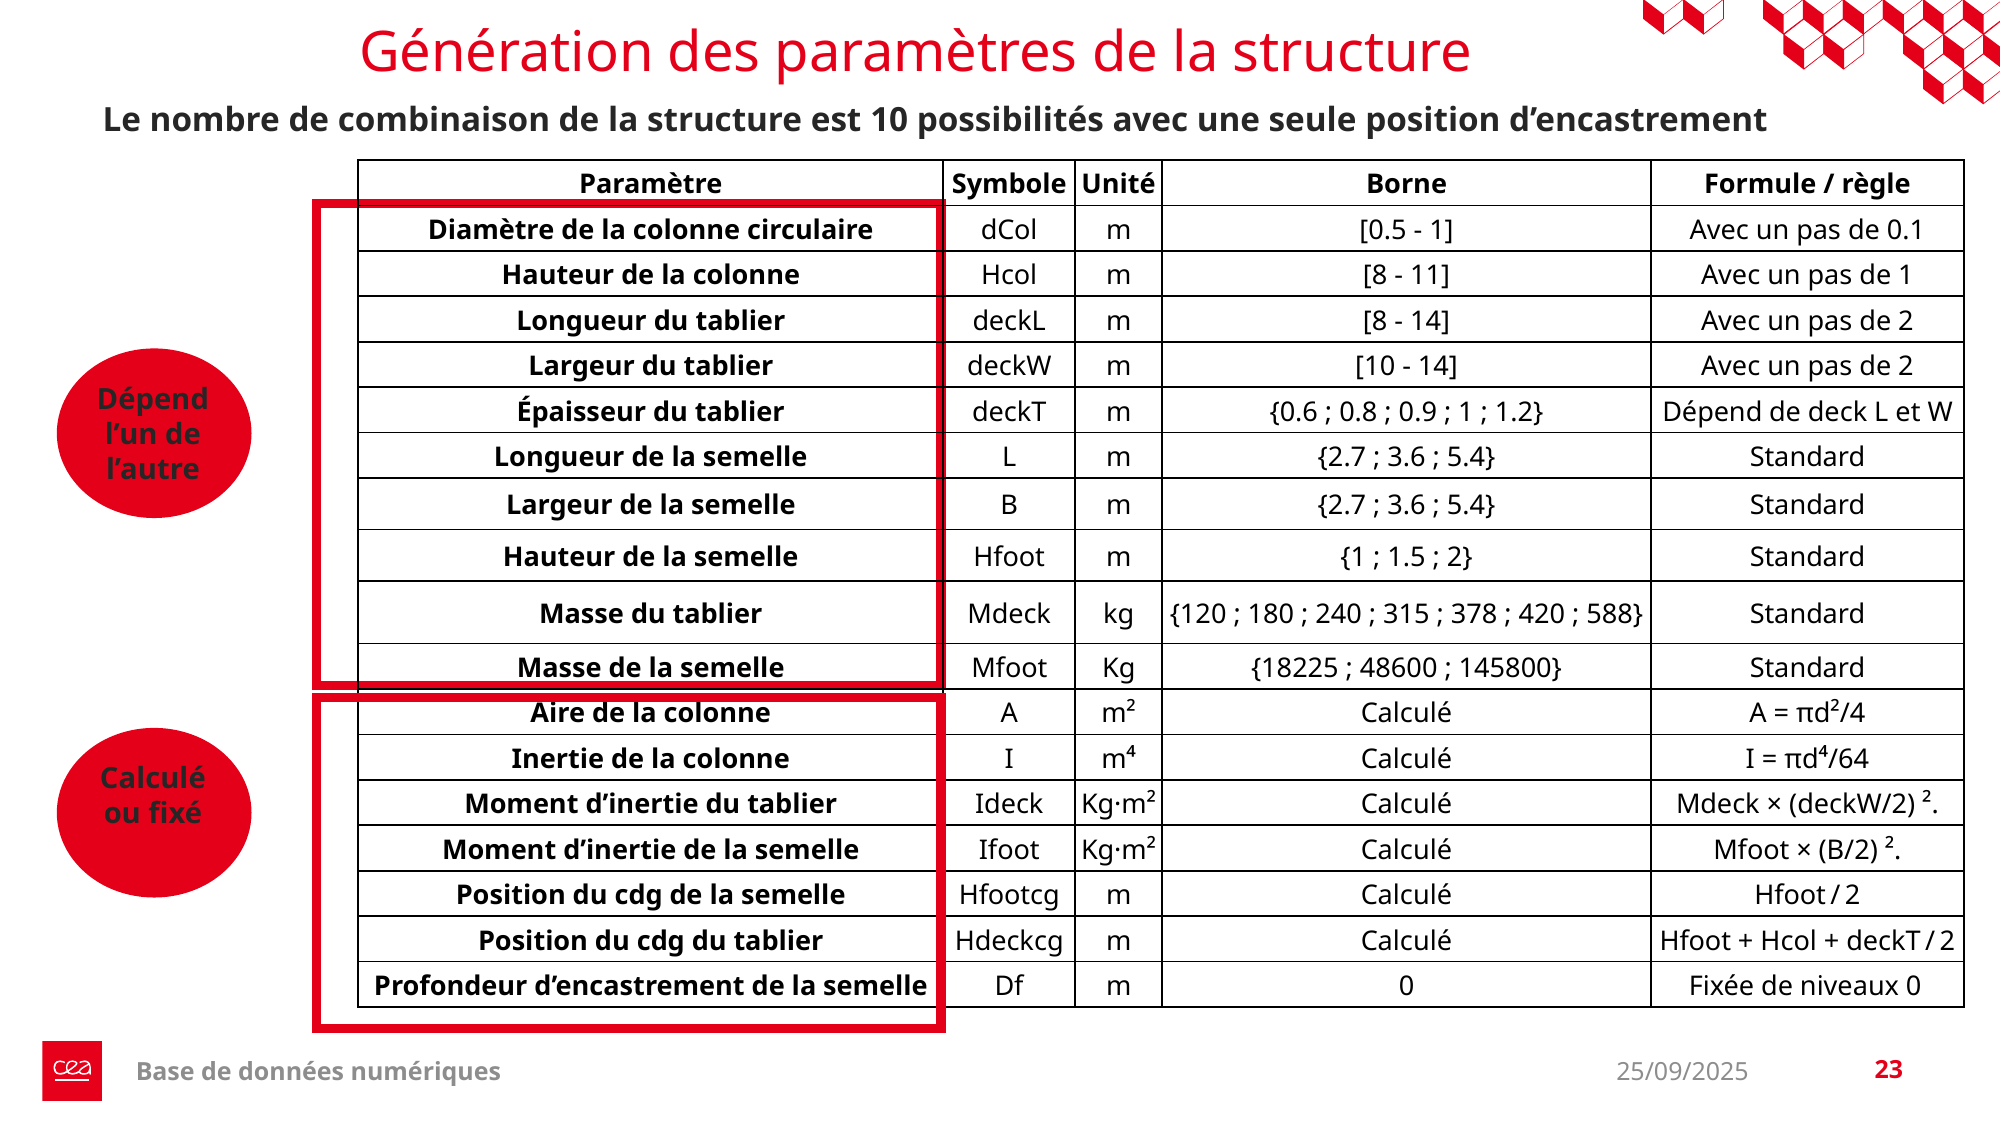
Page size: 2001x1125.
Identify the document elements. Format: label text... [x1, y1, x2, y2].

table_cell Hfoot / 2 [1652, 872, 1963, 915]
text_box [85, 347, 224, 372]
text_box [83, 493, 225, 520]
table_cell Standard [1652, 582, 1963, 643]
text_box [235, 384, 253, 483]
table_cell Hauteur de la semelle [359, 530, 942, 580]
table_cell Standard [1652, 530, 1963, 580]
table_header Formule / règle [1652, 161, 1963, 205]
table_cell Calculé [1163, 781, 1650, 824]
table_cell Diamètre de la colonne circulaire [359, 206, 942, 250]
table_cell Épaisseur du tablier [359, 388, 942, 432]
table_cell I [944, 735, 1074, 779]
table_cell Kg·m² [1076, 826, 1161, 870]
table_cell Longueur du tablier [359, 297, 942, 341]
table_cell Largeur de la semelle [359, 479, 942, 529]
table_cell {0.6 ; 0.8 ; 0.9 ; 1 ; 1.2} [1163, 388, 1650, 432]
table_cell m [1076, 343, 1161, 386]
text_box [316, 697, 942, 1029]
table_cell {2.7 ; 3.6 ; 5.4} [1163, 433, 1650, 477]
text_box Calculé ou fixé [70, 752, 235, 837]
table_cell m [1076, 530, 1161, 580]
table_cell Calculé [1163, 826, 1650, 870]
slide_number 23 [1804, 1040, 1919, 1101]
text_box [84, 726, 224, 752]
table_cell Standard [1652, 644, 1963, 688]
table_cell Kg [1076, 644, 1161, 688]
table_cell m⁴ [1076, 735, 1161, 779]
table_cell deckW [944, 343, 1074, 386]
text_box Le nombre de combinaison de la structure est 10 possibilités avec une seule position d’encastrement [56, 91, 1825, 151]
table_cell Hauteur de la colonne [359, 252, 942, 295]
table_cell [0.5 - 1] [1163, 206, 1650, 250]
table_cell Masse de la semelle [359, 644, 942, 688]
table_cell Hcol [944, 252, 1074, 295]
table_cell Avec un pas de 1 [1652, 252, 1963, 295]
table_cell Calculé [1163, 872, 1650, 915]
text_box Dépend l’un de l’autre [70, 372, 235, 493]
table_header Borne [1163, 161, 1650, 205]
table_cell m [1076, 872, 1161, 915]
table_cell Longueur de la semelle [359, 433, 942, 477]
table_header Paramètre [359, 161, 942, 205]
table_cell [10 - 14] [1163, 343, 1650, 386]
table_cell Hfootcg [944, 872, 1074, 915]
table_cell [8 - 14] [1163, 297, 1650, 341]
table_cell m [1076, 962, 1161, 1006]
table_cell A = πd²/4 [1652, 690, 1963, 734]
text_box Génération des paramètres de la structure [56, 15, 1775, 91]
table_cell Masse du tablier [359, 582, 942, 643]
table_cell Calculé [1163, 690, 1650, 734]
table_cell Mfoot × (B/2) ². [1652, 826, 1963, 870]
table_cell m [1076, 297, 1161, 341]
table_cell Calculé [1163, 735, 1650, 779]
table_cell Calculé [1163, 917, 1650, 961]
text_box [55, 388, 70, 478]
table_cell deckL [944, 297, 1074, 341]
table_cell I = πd⁴/64 [1652, 735, 1963, 779]
table_cell Aire de la colonne [359, 690, 942, 697]
table_cell Avec un pas de 2 [1652, 297, 1963, 341]
table_cell Df [944, 962, 1074, 1006]
table_cell 0 [1163, 962, 1650, 1006]
table_cell Standard [1652, 479, 1963, 529]
table_cell B [944, 479, 1074, 529]
table_cell {2.7 ; 3.6 ; 5.4} [1163, 479, 1650, 529]
table_cell Standard [1652, 433, 1963, 477]
footer Base de données numériques [120, 1040, 1571, 1101]
table_cell m [1076, 206, 1161, 250]
table_cell m [1076, 479, 1161, 529]
table_cell Fixée de niveaux 0 [1652, 962, 1963, 1006]
table_cell deckT [944, 388, 1074, 432]
table_cell Hfoot + Hcol + deckT / 2 [1652, 917, 1963, 961]
table_cell [8 - 11] [1163, 252, 1650, 295]
table_cell L [944, 433, 1074, 477]
table_cell Mfoot [944, 644, 1074, 688]
table_cell kg [1076, 582, 1161, 643]
table_cell {120 ; 180 ; 240 ; 315 ; 378 ; 420 ; 588} [1163, 582, 1650, 643]
table_cell Ideck [944, 781, 1074, 824]
table_cell Avec un pas de 0.1 [1652, 206, 1963, 250]
text_box [55, 763, 253, 899]
table_cell Mdeck [944, 582, 1074, 643]
table_cell dCol [944, 206, 1074, 250]
table_cell {18225 ; 48600 ; 145800} [1163, 644, 1650, 688]
table_cell m² [1076, 690, 1161, 734]
table_cell Dépend de deck L et W [1652, 388, 1963, 432]
table_cell m [1076, 433, 1161, 477]
table_header Symbole [944, 161, 1074, 205]
table_cell Mdeck × (deckW/2) ². [1652, 781, 1963, 824]
table_cell Hfoot [944, 530, 1074, 580]
table_cell Largeur du tablier [359, 343, 942, 386]
table_cell A [944, 690, 1074, 734]
table_cell Ifoot [944, 826, 1074, 870]
table_cell Avec un pas de 2 [1652, 343, 1963, 386]
table_cell Kg·m² [1076, 781, 1161, 824]
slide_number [1579, 1040, 1764, 1101]
text_box [316, 203, 357, 686]
table_cell m [1076, 388, 1161, 432]
table_cell {1 ; 1.5 ; 2} [1163, 530, 1650, 580]
table_header Unité [1076, 161, 1161, 205]
table_cell m [1076, 252, 1161, 295]
table_cell m [1076, 917, 1161, 961]
table_cell Hdeckcg [944, 917, 1074, 961]
